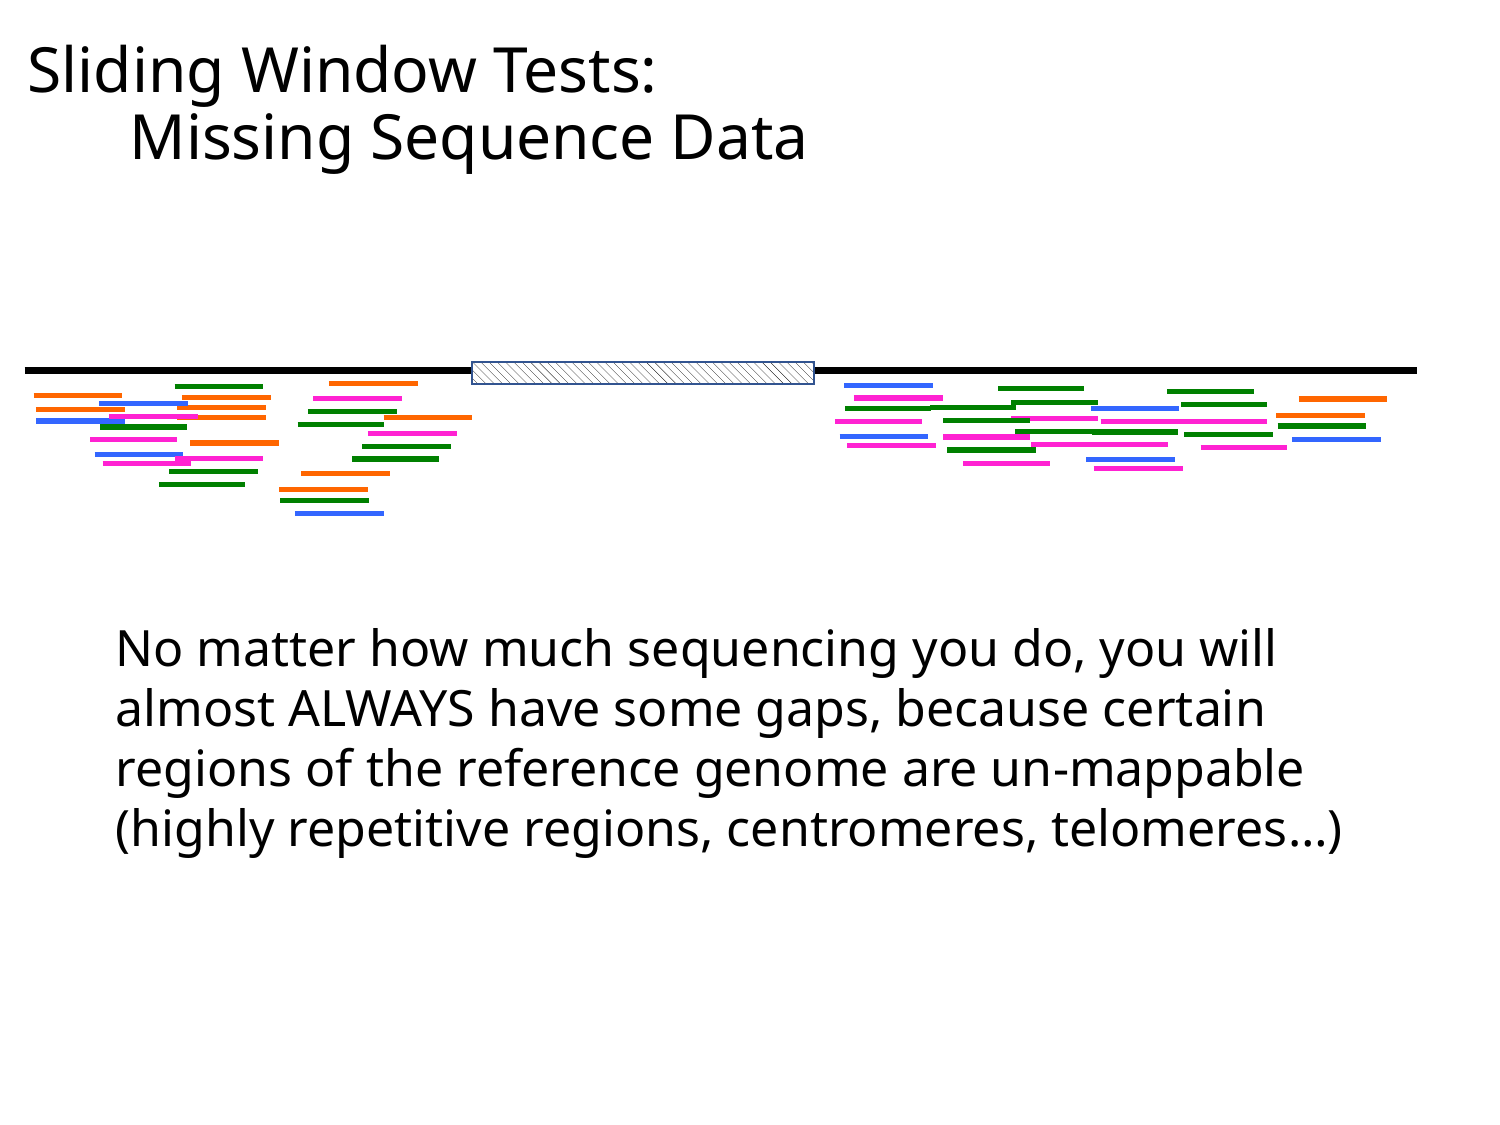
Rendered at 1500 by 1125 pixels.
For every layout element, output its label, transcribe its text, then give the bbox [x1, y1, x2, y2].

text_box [1081, 408, 1190, 469]
text_box [471, 371, 815, 385]
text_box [279, 473, 390, 514]
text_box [174, 386, 271, 418]
title Sliding Window Tests: Missing Sequence Data [12, 31, 1307, 249]
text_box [835, 385, 943, 446]
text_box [997, 388, 1118, 445]
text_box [929, 407, 1050, 464]
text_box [158, 442, 280, 485]
text_box [471, 361, 815, 370]
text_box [297, 383, 418, 425]
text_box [1276, 398, 1388, 440]
text_box No matter how much sequencing you do, you will almost ALWAYS have some gaps, because certain regions of the reference genome are un-mappable (highly repetitive regions, centromeres, telomeres…) [101, 608, 1409, 864]
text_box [352, 417, 473, 460]
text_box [90, 403, 198, 464]
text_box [1167, 391, 1287, 448]
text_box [33, 395, 125, 421]
